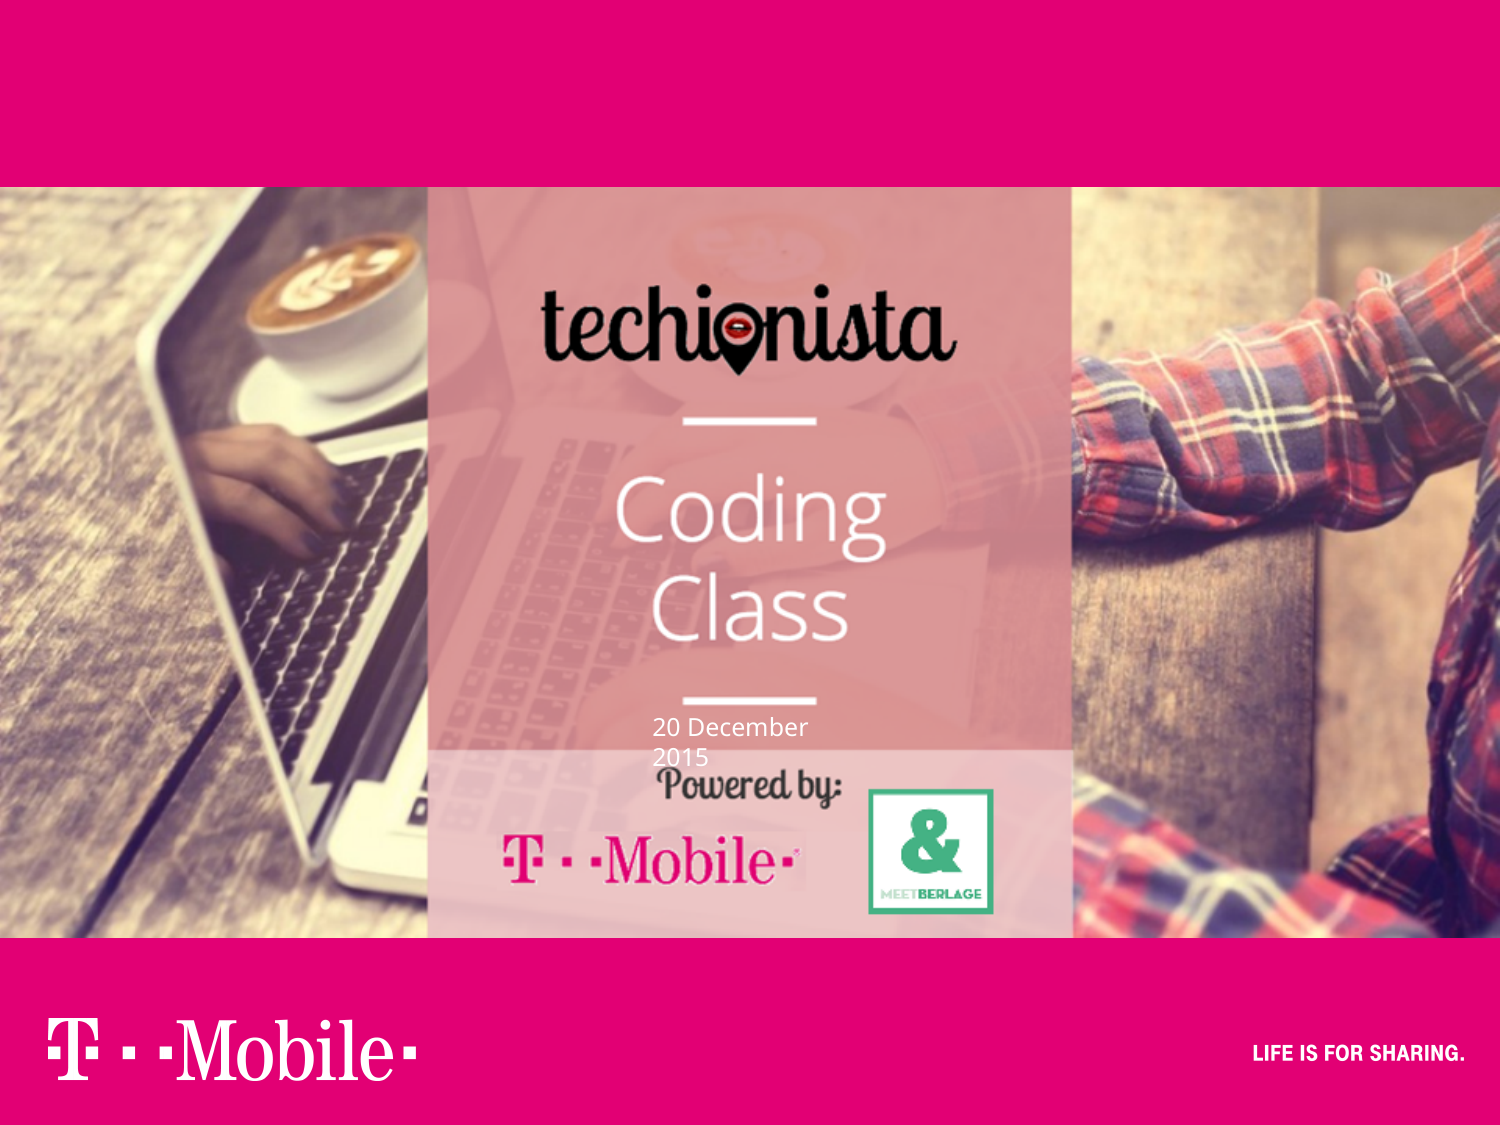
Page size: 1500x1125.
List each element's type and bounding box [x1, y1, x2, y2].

picture [48, 1018, 468, 1081]
picture [1180, 1018, 1464, 1081]
picture [0, 187, 1500, 938]
